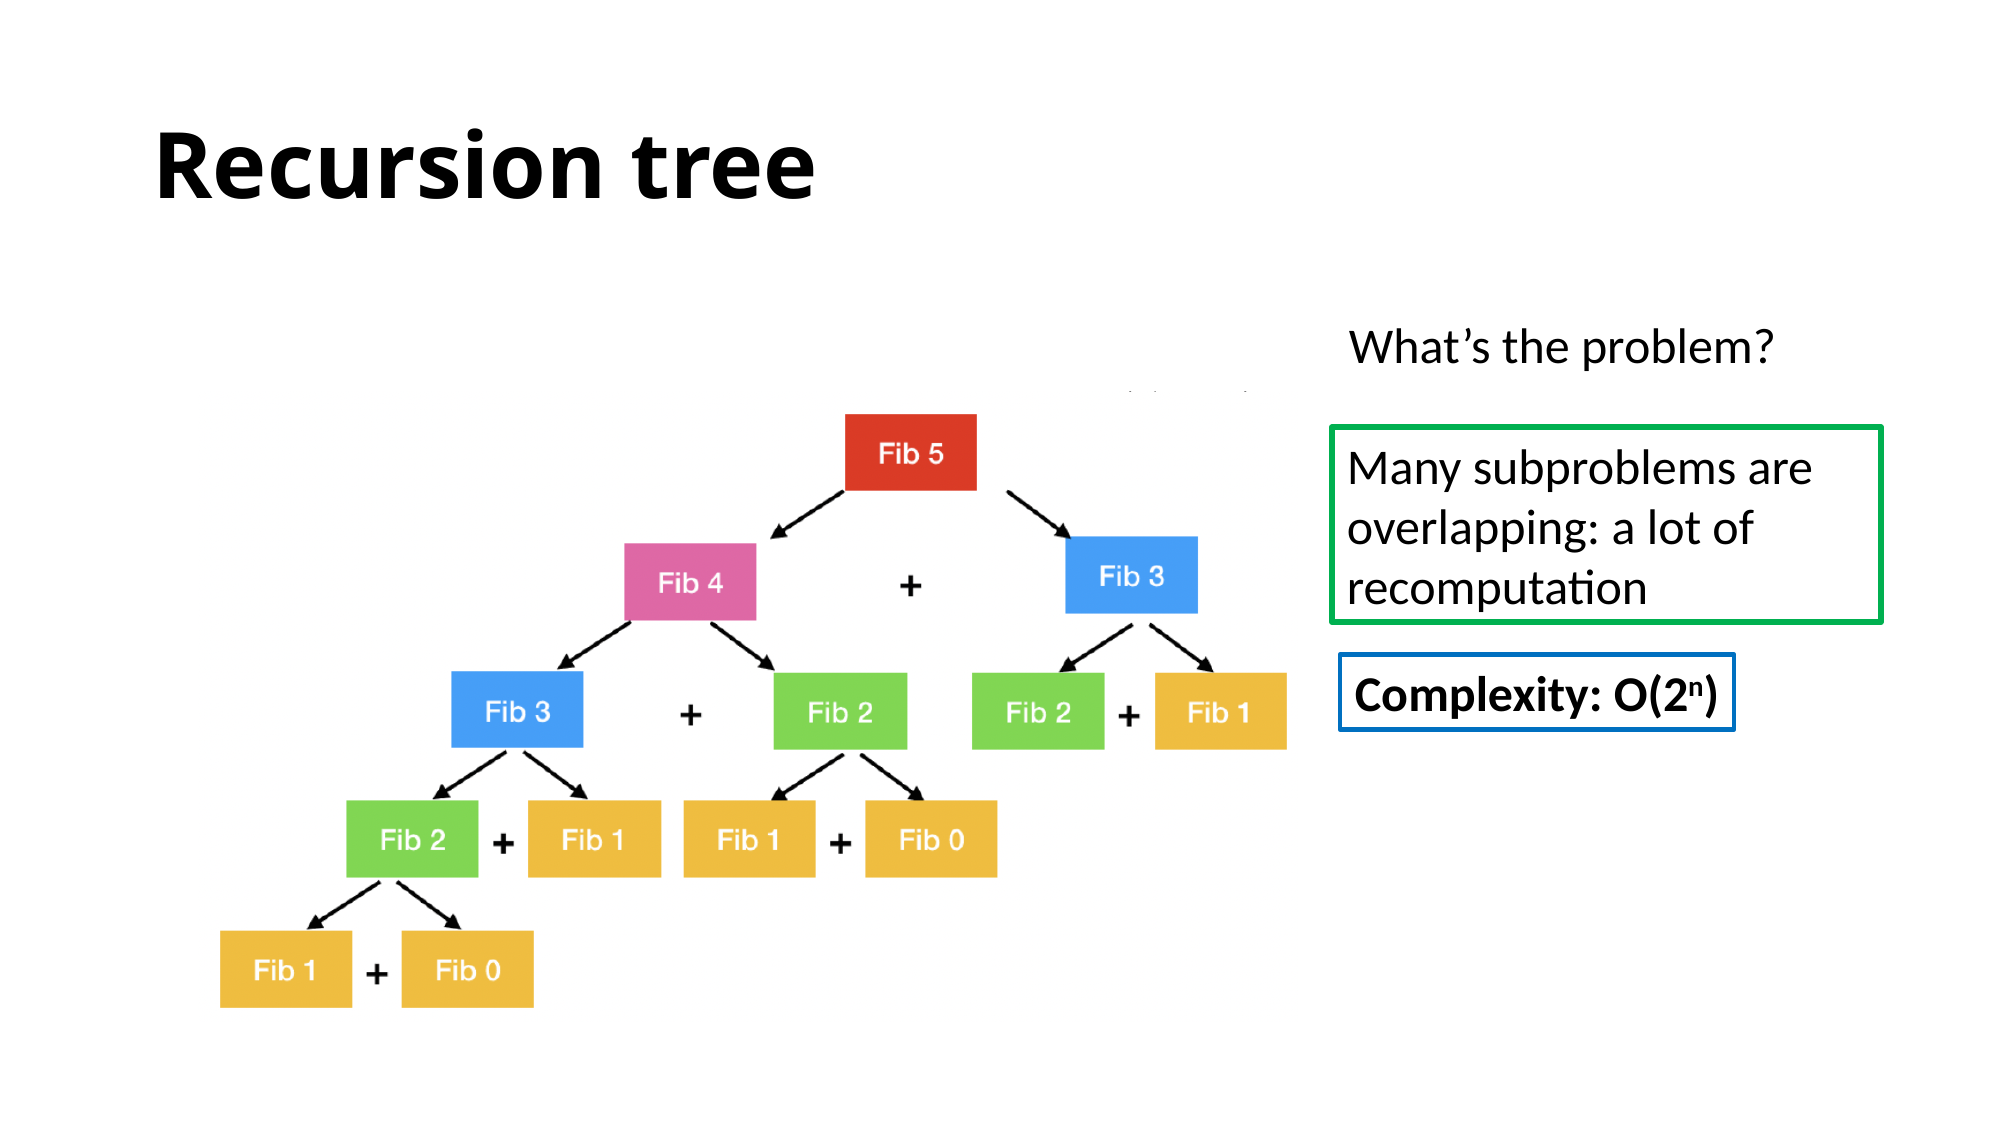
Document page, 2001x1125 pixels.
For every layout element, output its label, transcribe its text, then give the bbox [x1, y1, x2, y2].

title Recursion tree [137, 59, 1863, 278]
text_box Many subproblems are overlapping: a lot of recomputation [1332, 427, 1881, 623]
text_box What’s the problem? [1334, 306, 1792, 381]
text_box Complexity: O(2n) [1339, 654, 1735, 730]
picture [198, 391, 1298, 1022]
